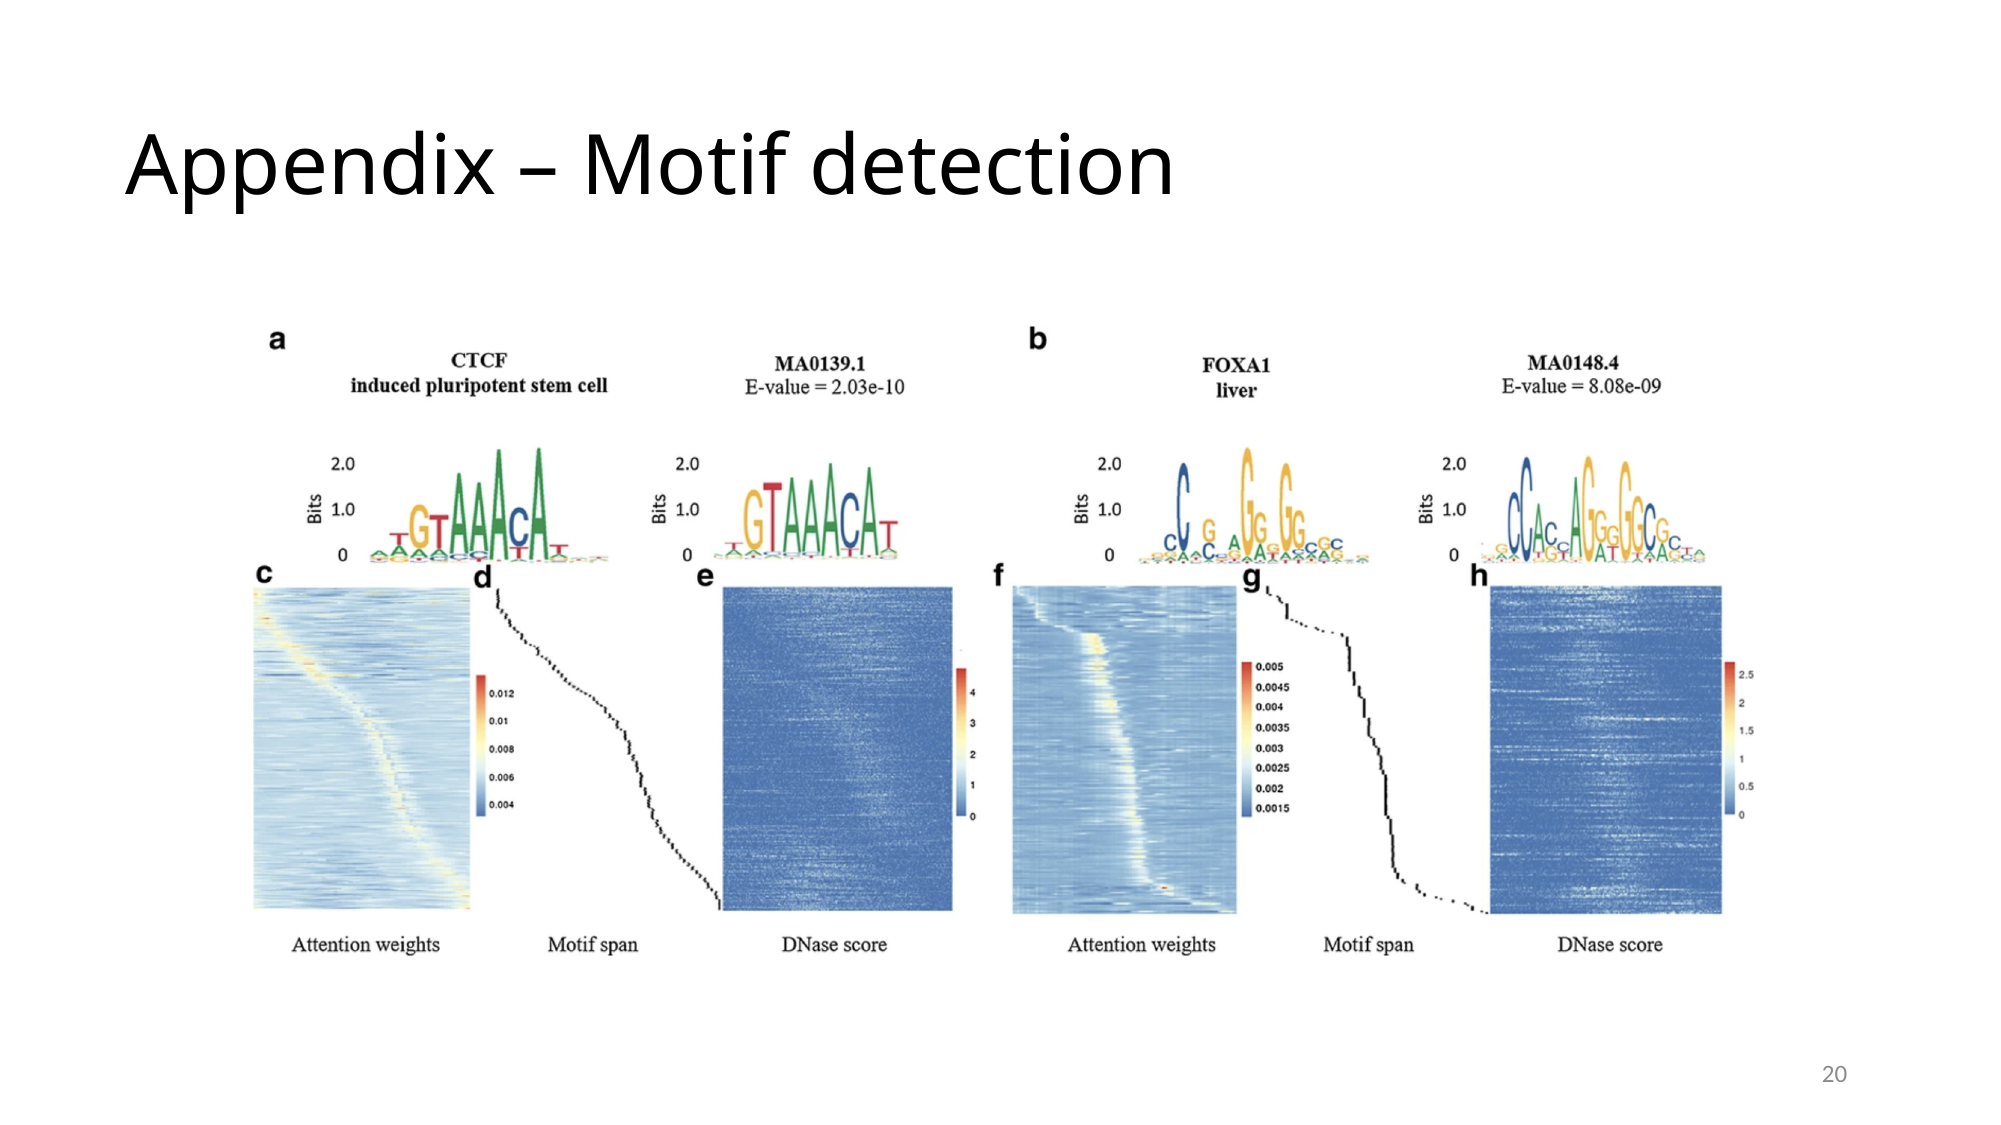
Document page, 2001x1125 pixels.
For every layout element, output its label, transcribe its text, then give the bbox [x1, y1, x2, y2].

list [233, 305, 1766, 963]
title Appendix – Motif detection [110, 58, 1890, 277]
slide_number 20 [1412, 1042, 1863, 1103]
